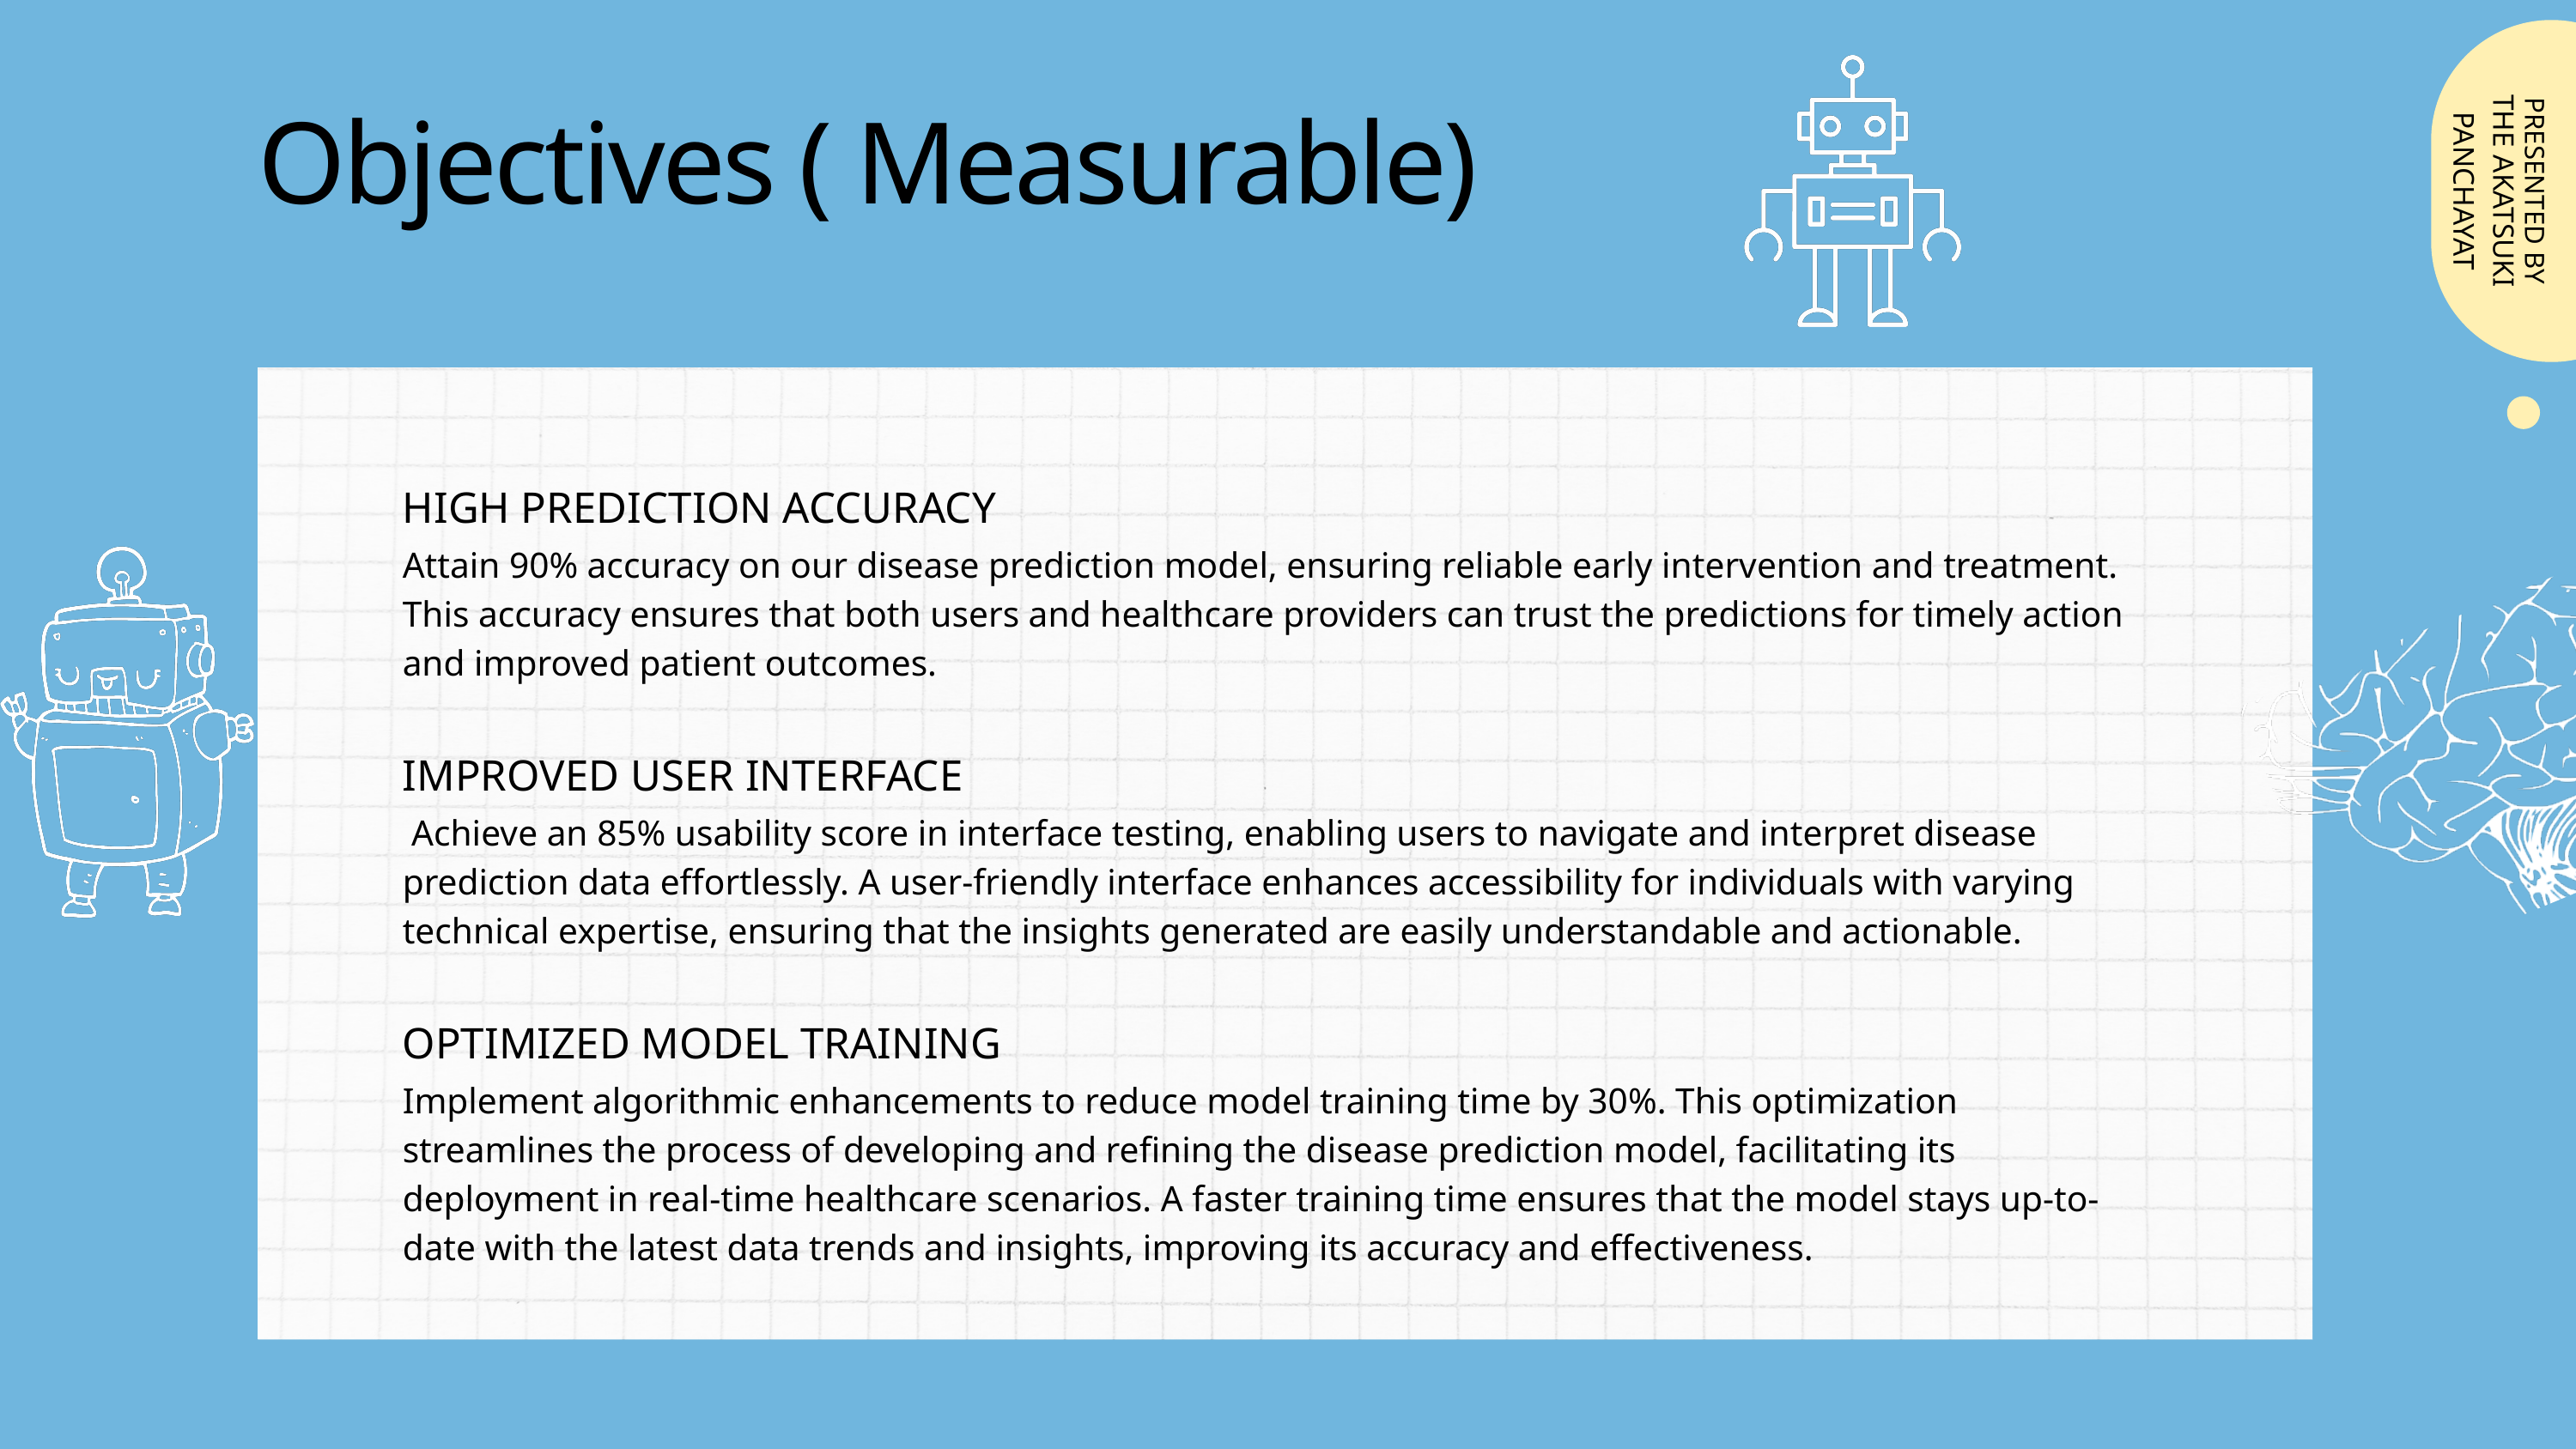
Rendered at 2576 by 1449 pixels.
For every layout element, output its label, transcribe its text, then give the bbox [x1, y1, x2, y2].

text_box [2506, 396, 2541, 430]
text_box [2431, 20, 2576, 362]
text_box Objectives ( Measurable) [258, 134, 1852, 319]
text_box [0, 545, 252, 919]
text_box [1742, 55, 1961, 327]
text_box [2319, 567, 2576, 985]
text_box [258, 367, 2313, 1340]
